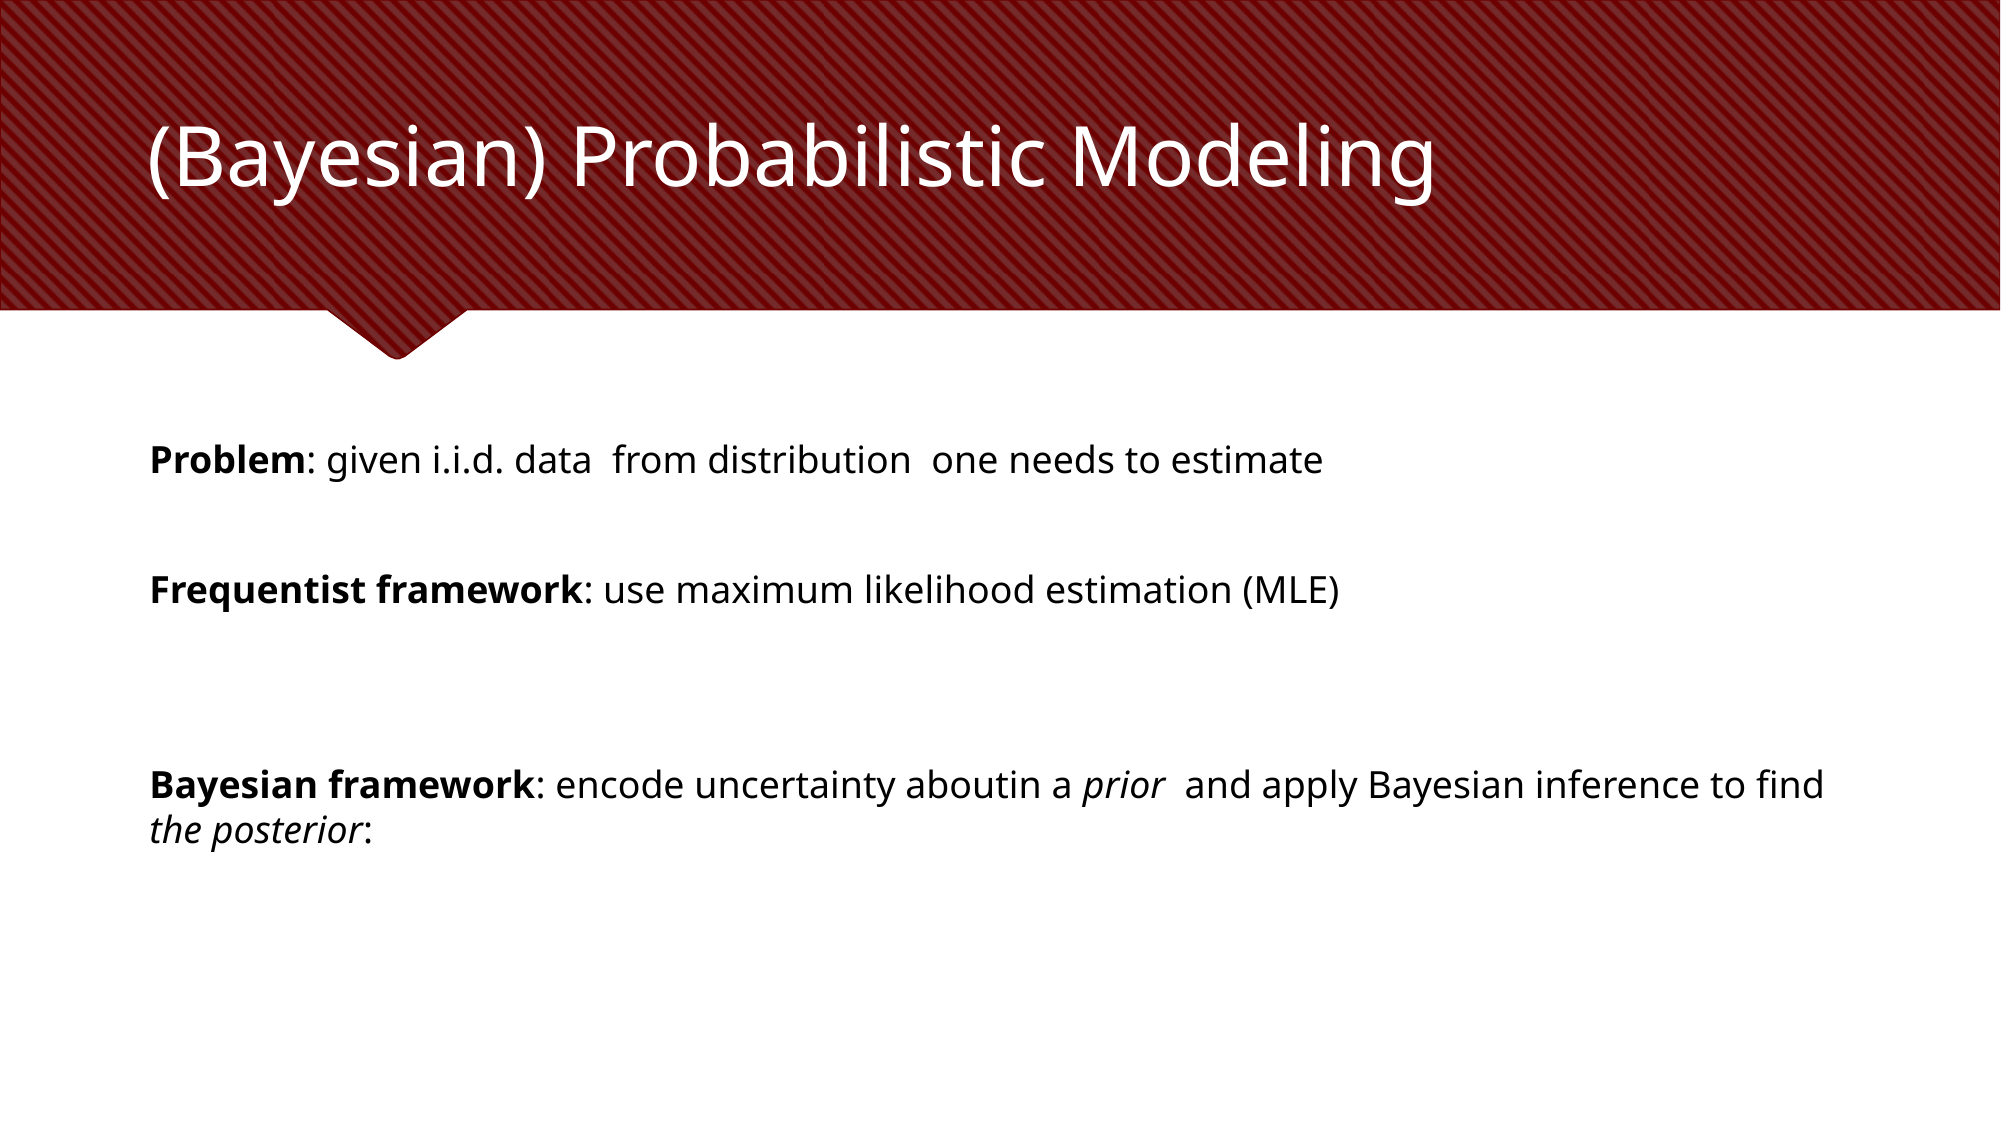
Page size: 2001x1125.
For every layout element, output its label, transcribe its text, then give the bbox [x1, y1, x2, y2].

title (Bayesian) Probabilistic Modeling [132, 73, 1868, 233]
